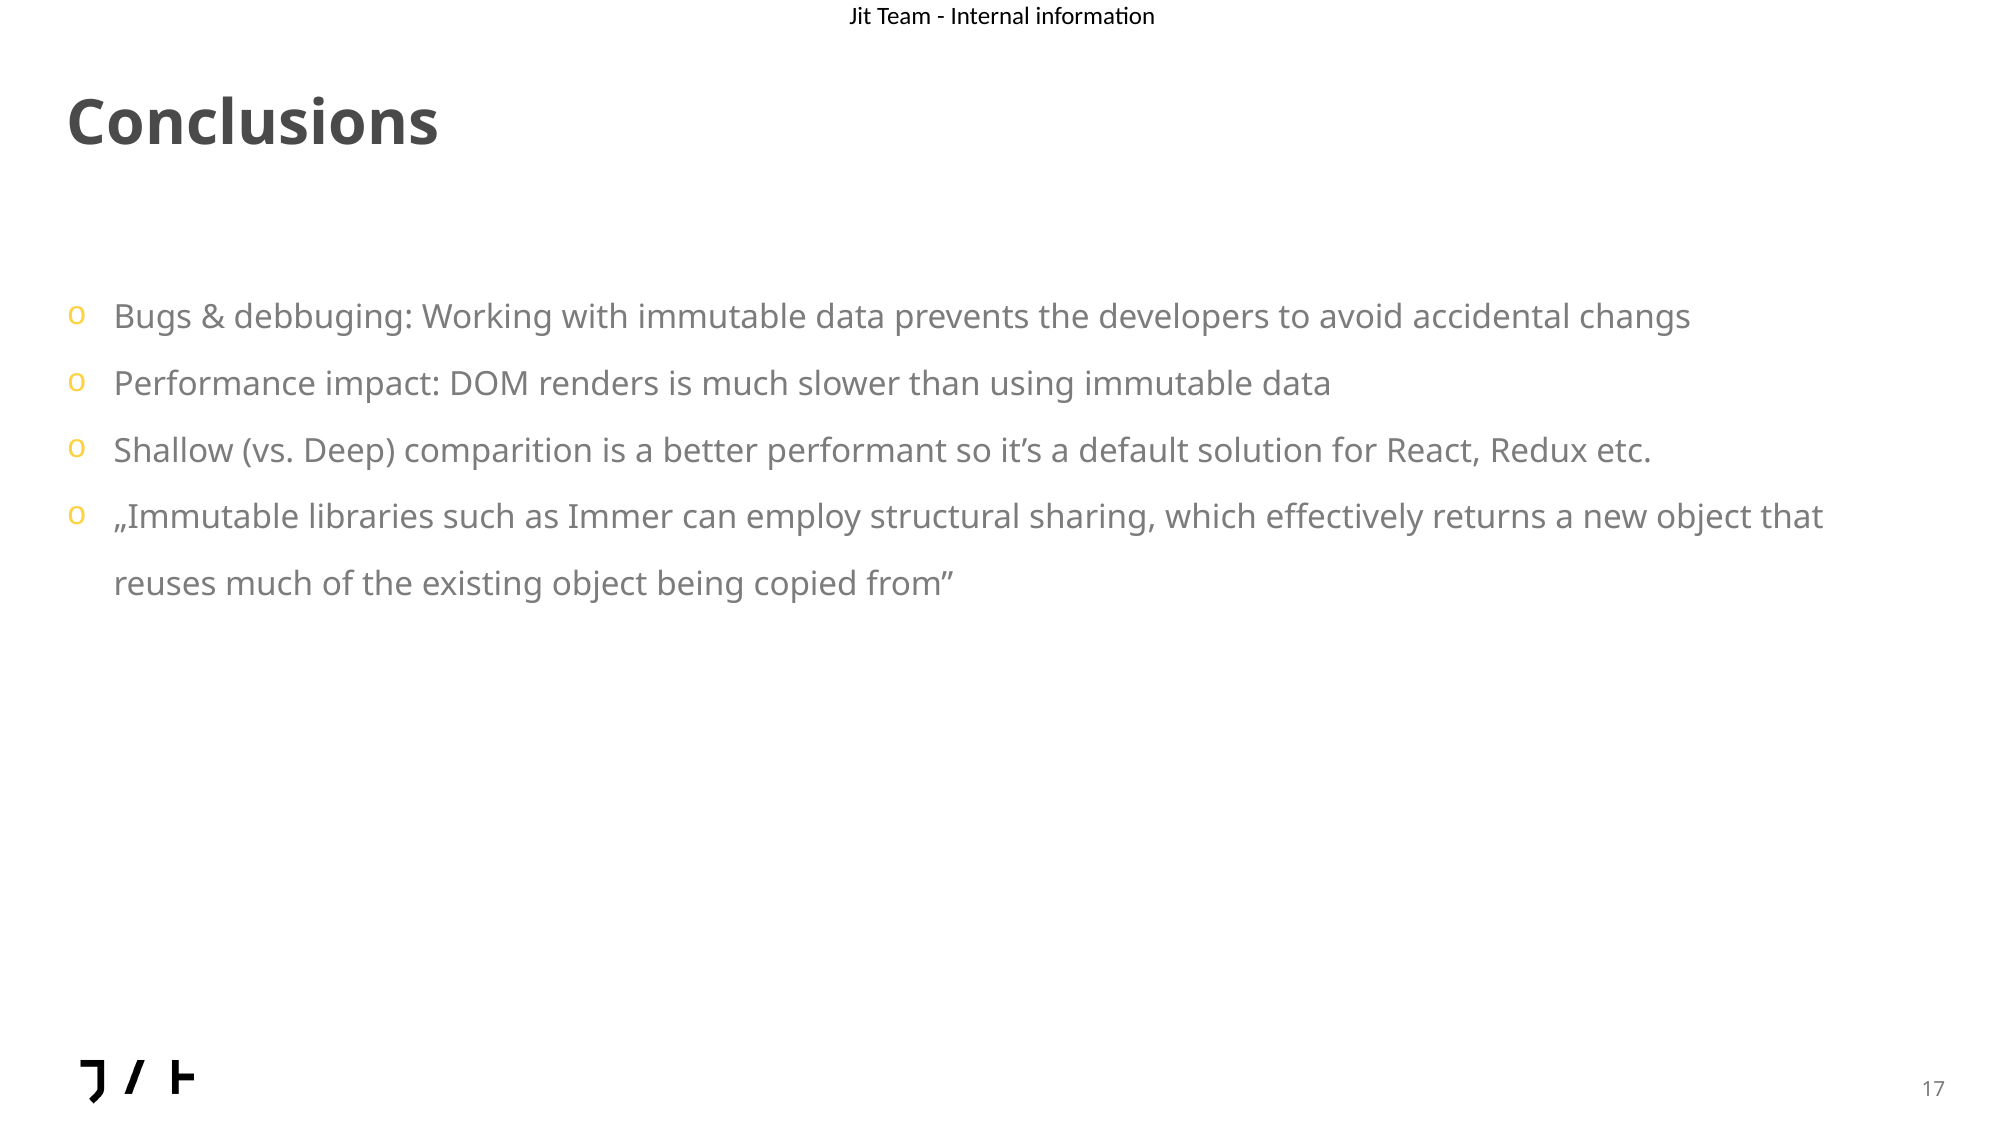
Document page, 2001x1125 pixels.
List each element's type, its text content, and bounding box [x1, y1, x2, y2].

picture [66, 1042, 205, 1115]
title Conclusions [66, 55, 1904, 157]
slide_number 17 [1903, 1070, 1963, 1110]
list Bugs & debbuging: Working with immutable data prevents the developers to avoid accidental changs Performance impact: DOM renders is much slower than using immutable data Shallow (vs. Deep) comparition is a better performant so it’s a default solution for React, Redux etc. „Immutable libraries such as Immer can employ structural sharing, which effectively returns a new object that reuses much of the existing object being copied from” [66, 261, 1904, 995]
